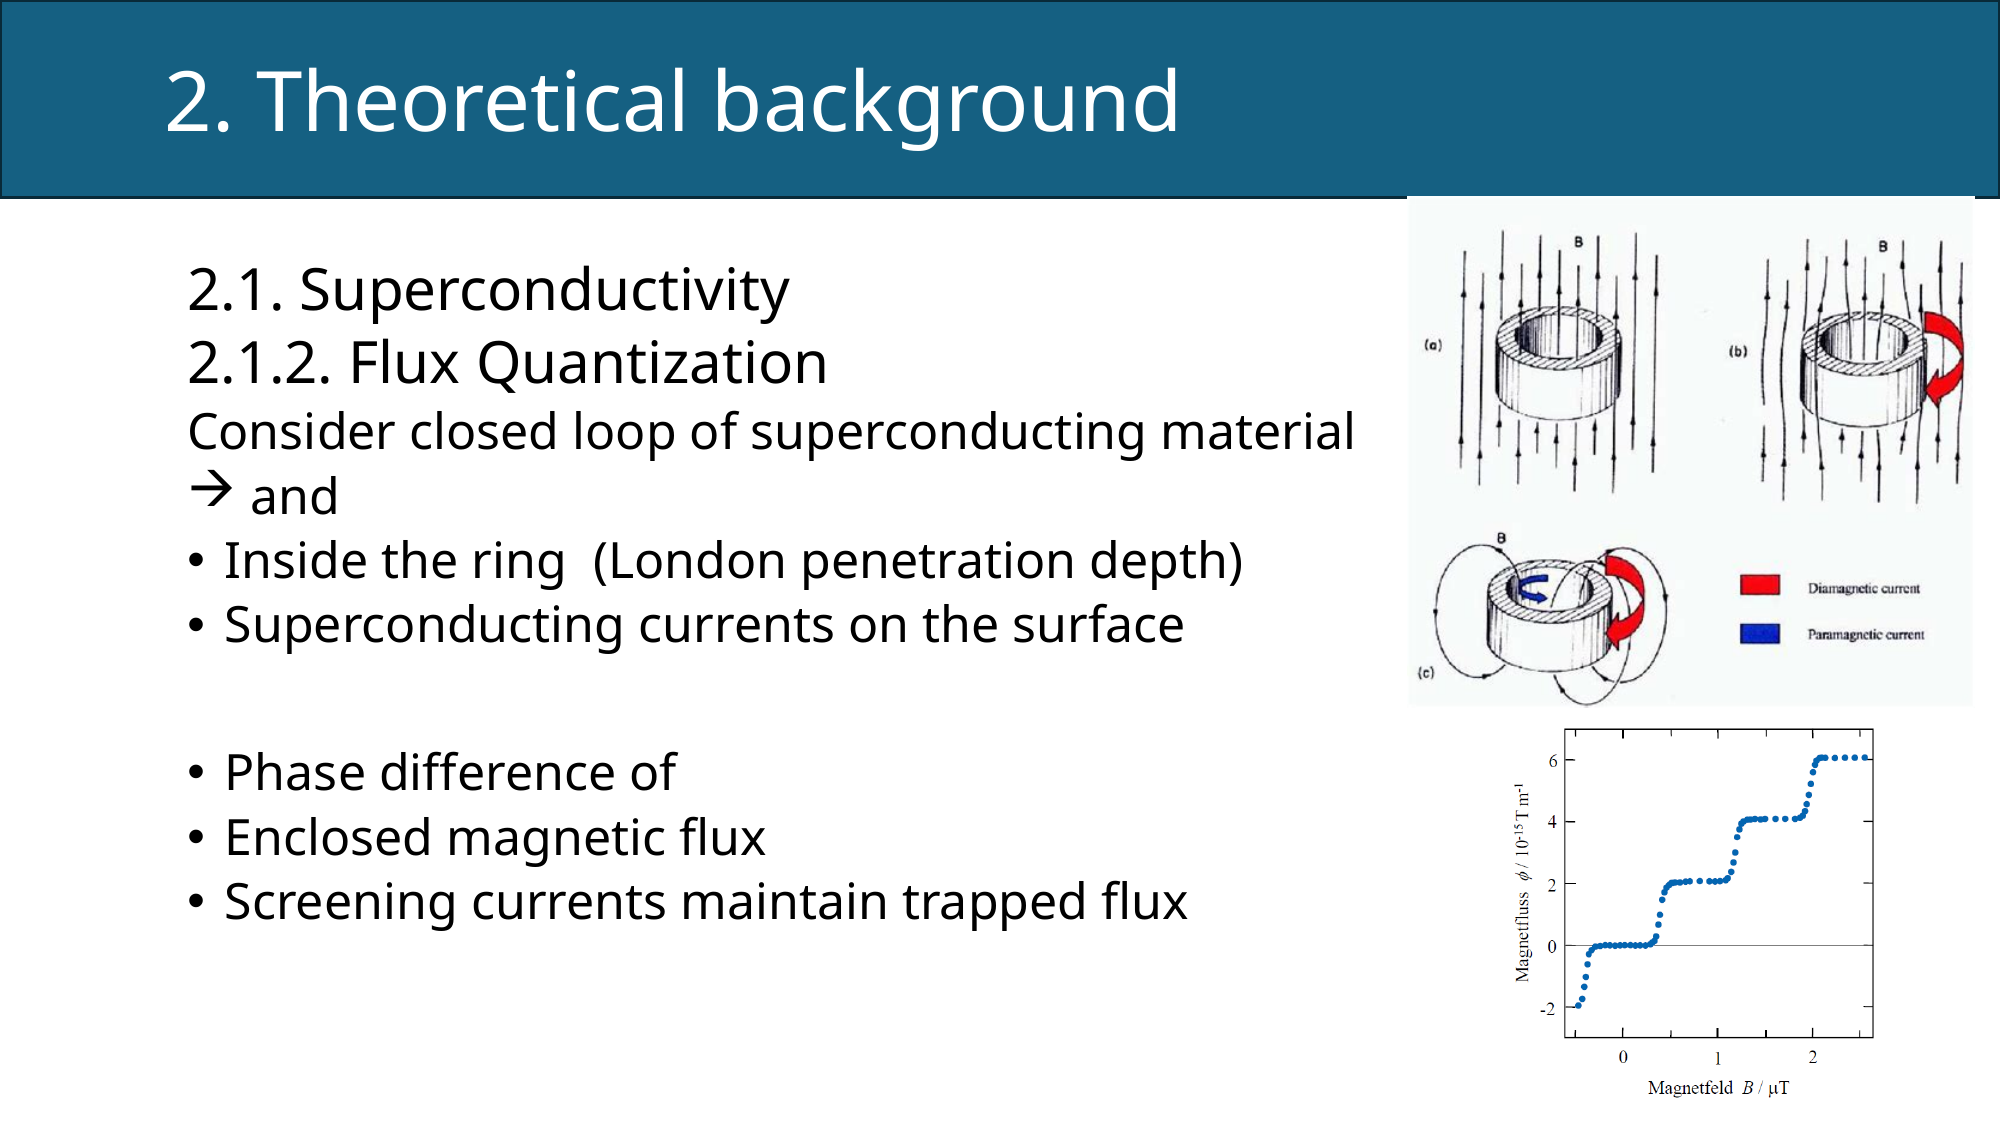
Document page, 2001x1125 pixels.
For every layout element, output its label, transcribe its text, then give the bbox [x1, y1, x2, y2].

picture [1406, 195, 1975, 708]
text_box 2. Theoretical background [0, 0, 2000, 199]
picture [1492, 709, 1889, 1099]
